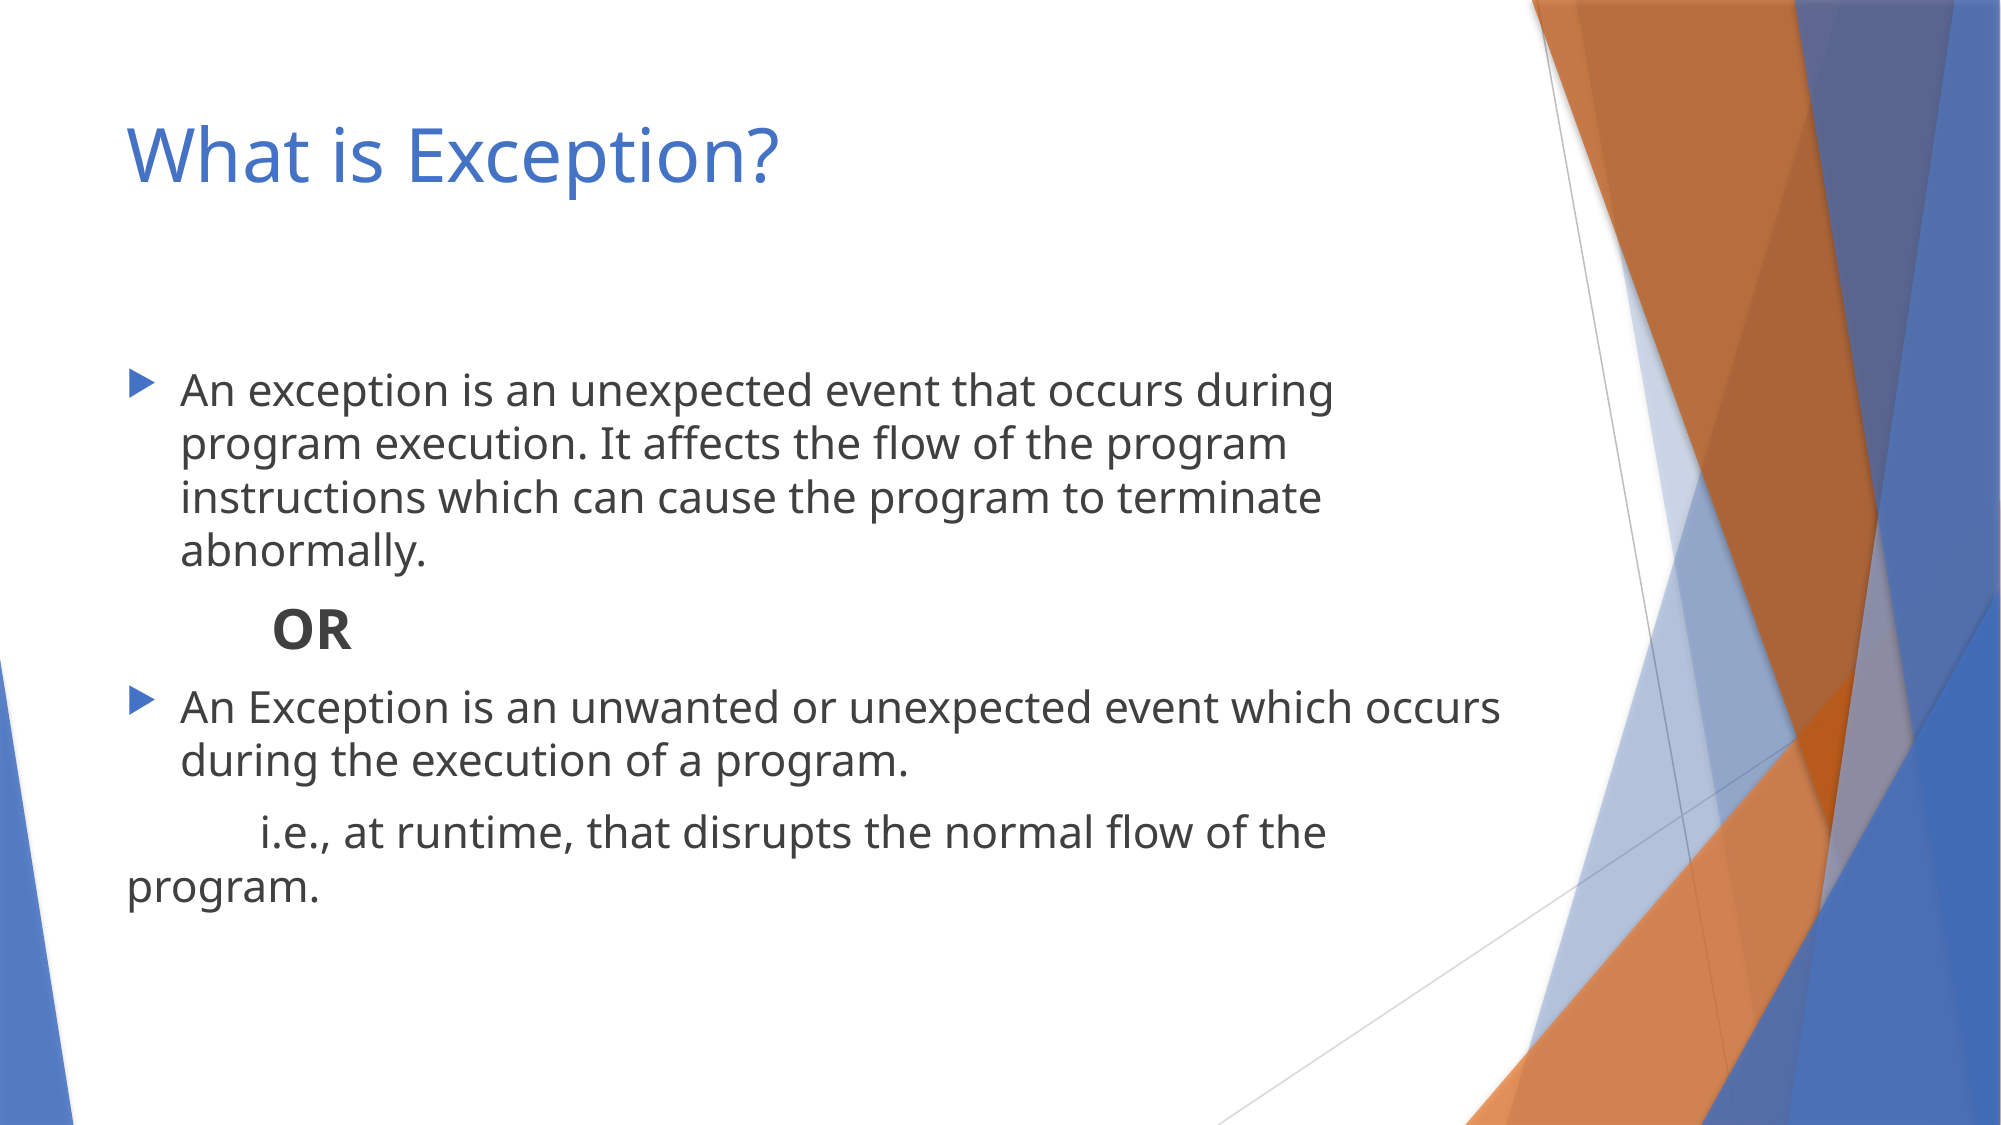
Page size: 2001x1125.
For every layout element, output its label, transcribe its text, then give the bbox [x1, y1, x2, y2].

title What is Exception? [111, 99, 1522, 317]
list An exception is an unexpected event that occurs during program execution. It affects the flow of the program instructions which can cause the program to terminate abnormally. OR An Exception is an unwanted or unexpected event which occurs during the execution of a program. i.e., at runtime, that disrupts the normal flow of the program. [111, 354, 1522, 992]
